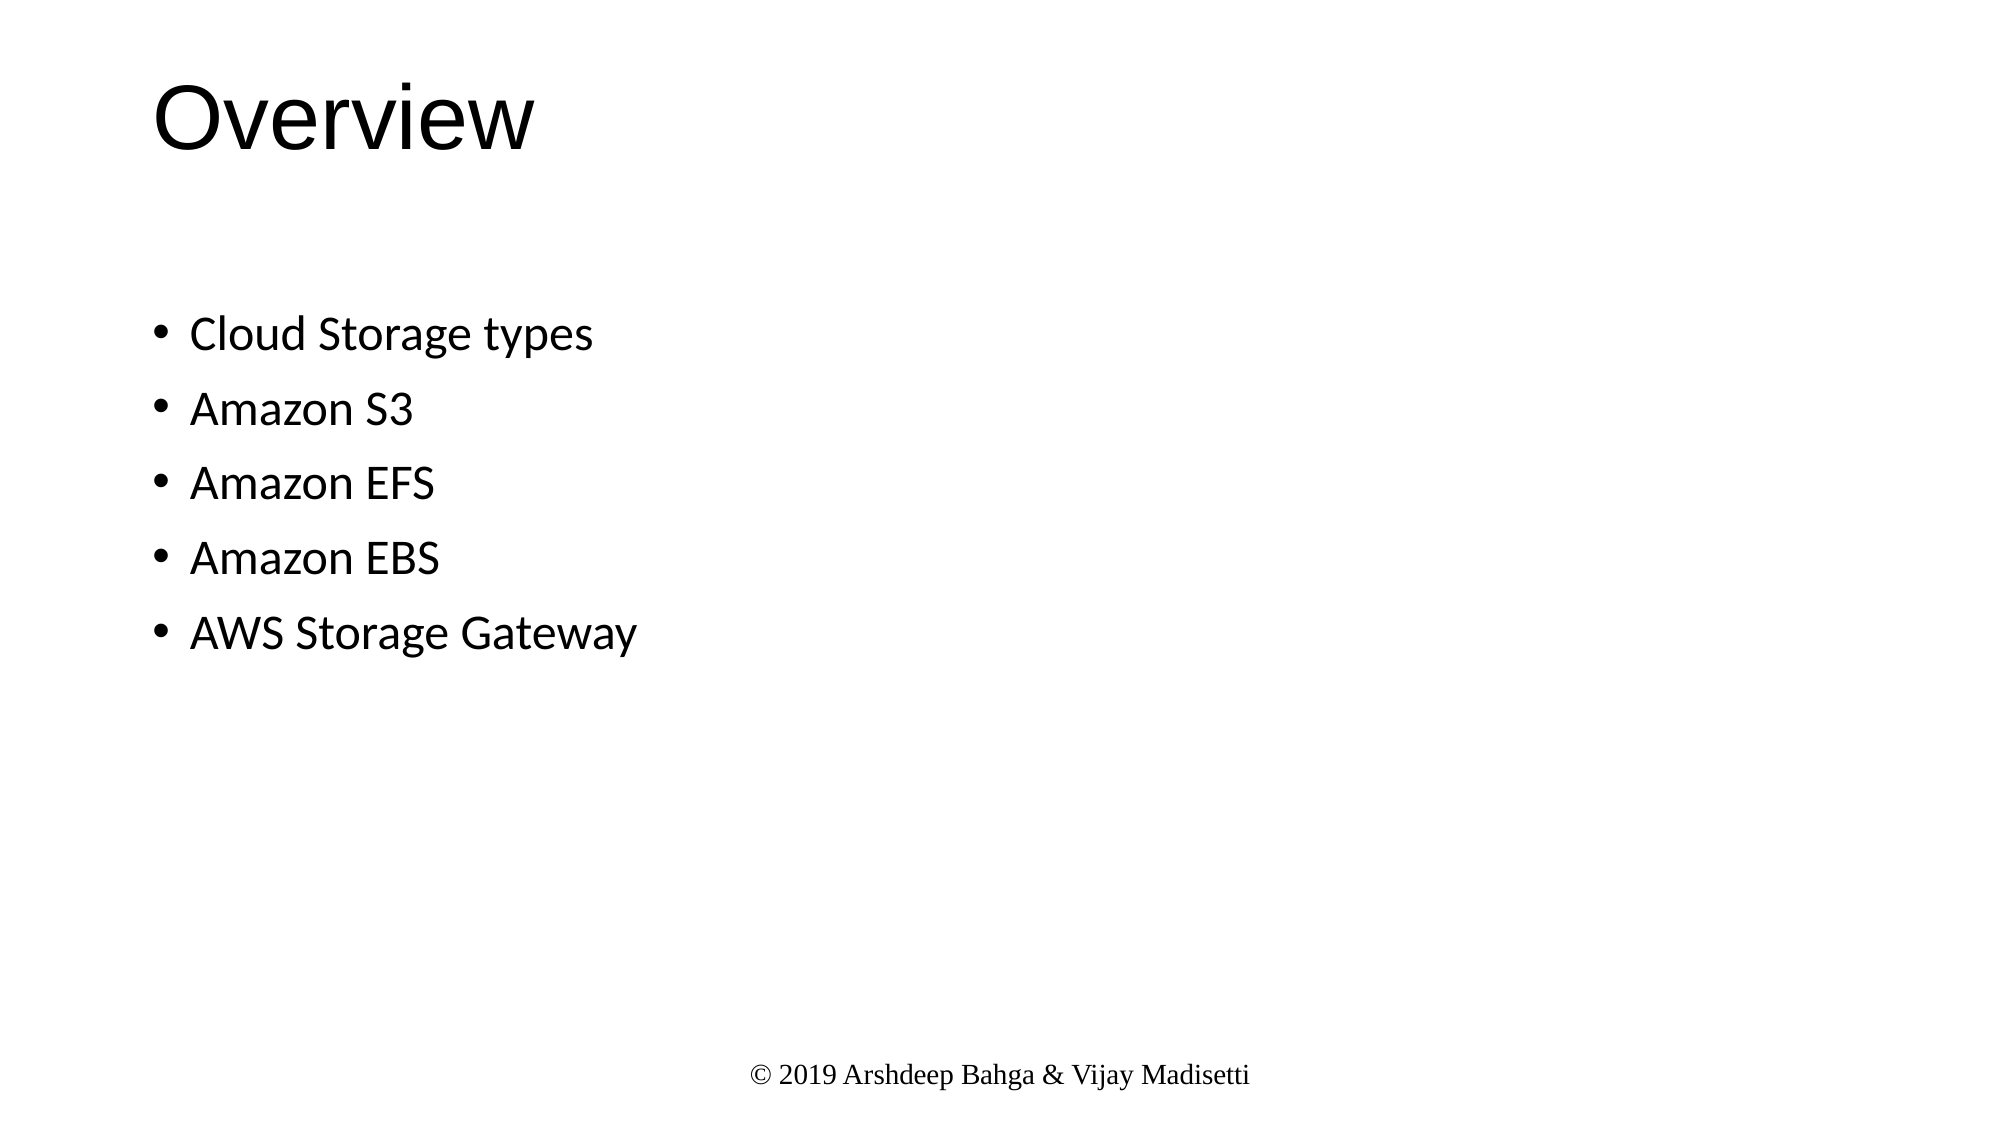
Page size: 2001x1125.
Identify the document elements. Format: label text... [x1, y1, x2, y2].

list Cloud Storage types Amazon S3 Amazon EFS Amazon EBS AWS Storage Gateway [137, 299, 1863, 1014]
title Overview [137, 30, 1863, 209]
footer © 2019 Arshdeep Bahga & Vijay Madisetti [662, 1042, 1338, 1103]
